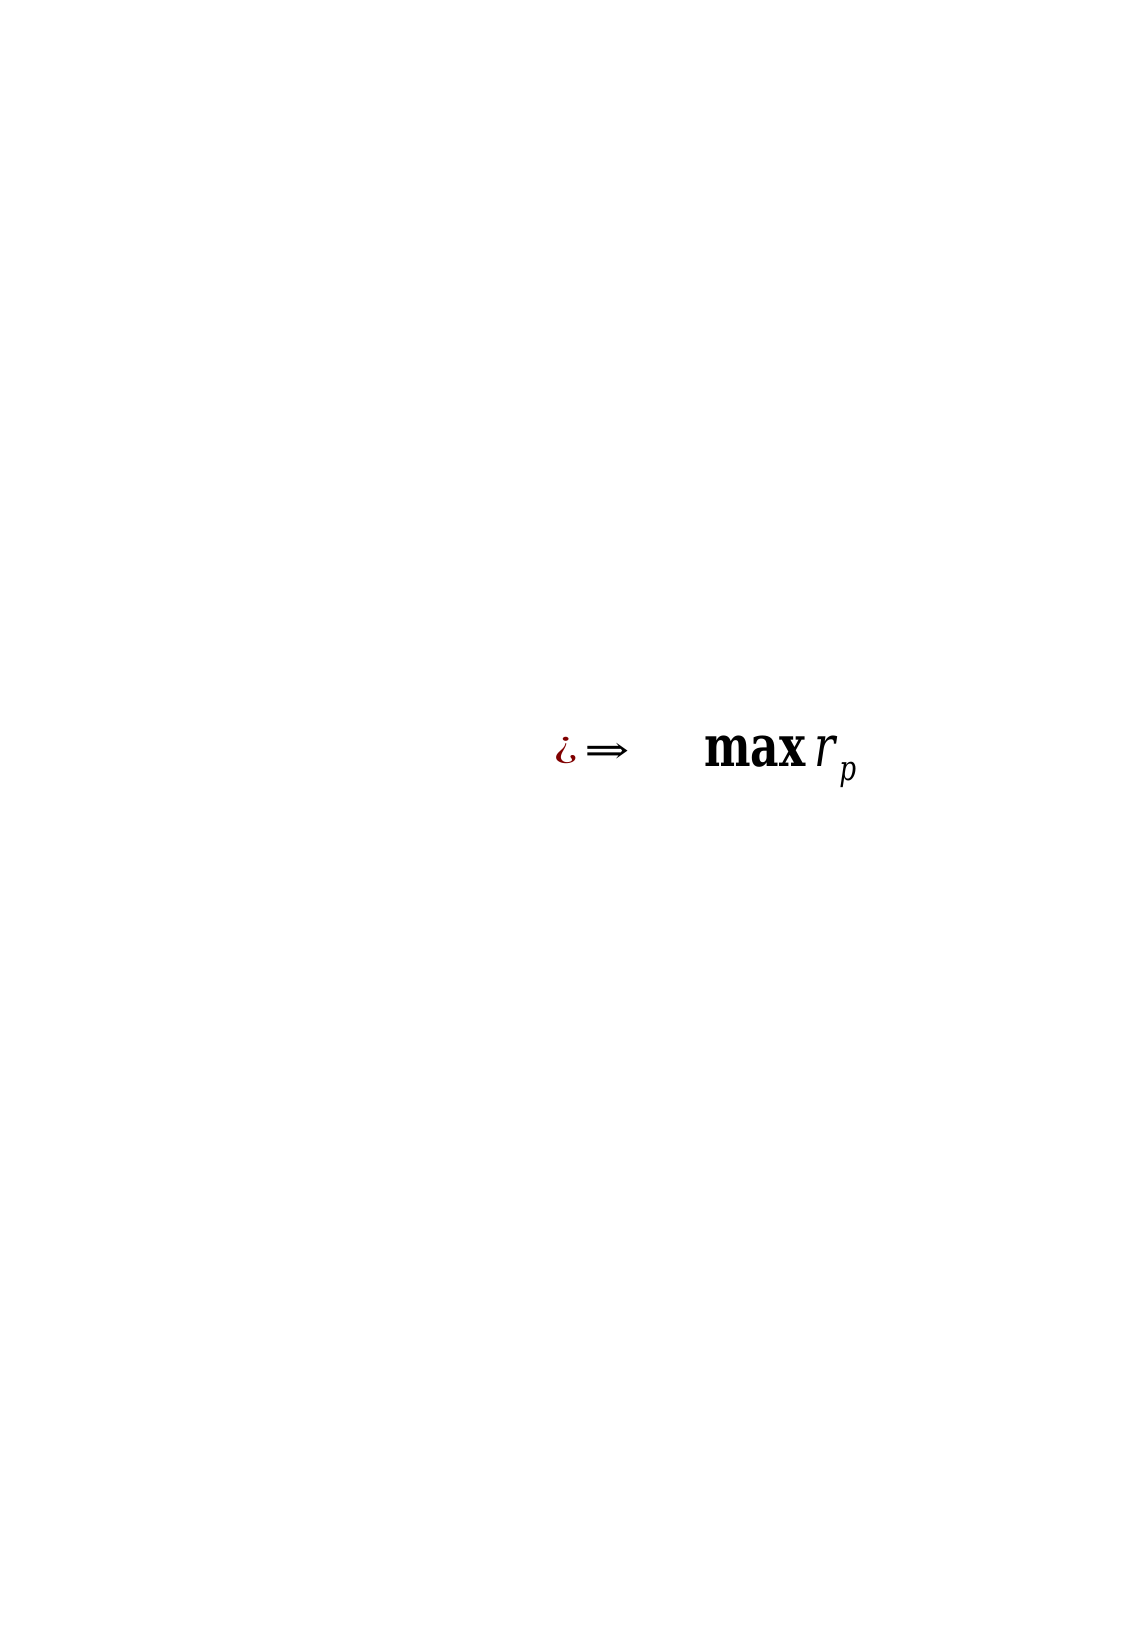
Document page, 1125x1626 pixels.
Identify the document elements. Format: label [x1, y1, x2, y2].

text_box [150, 670, 858, 833]
